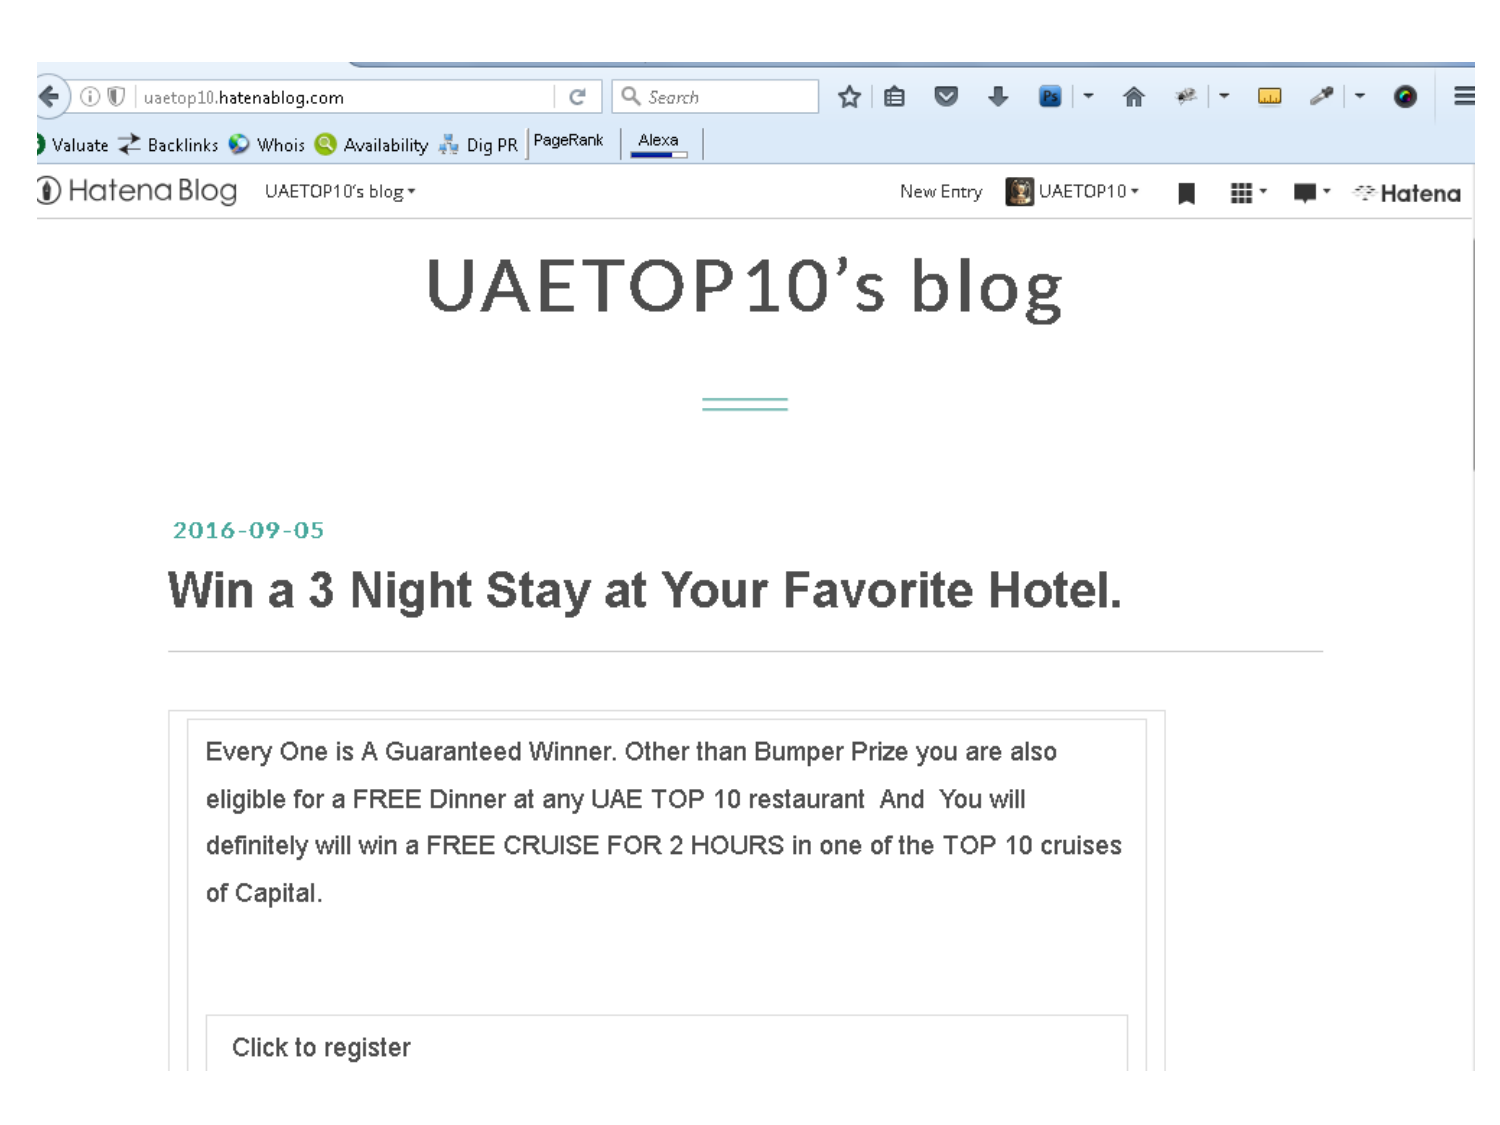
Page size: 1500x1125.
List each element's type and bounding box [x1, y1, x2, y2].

picture [37, 62, 1475, 1072]
